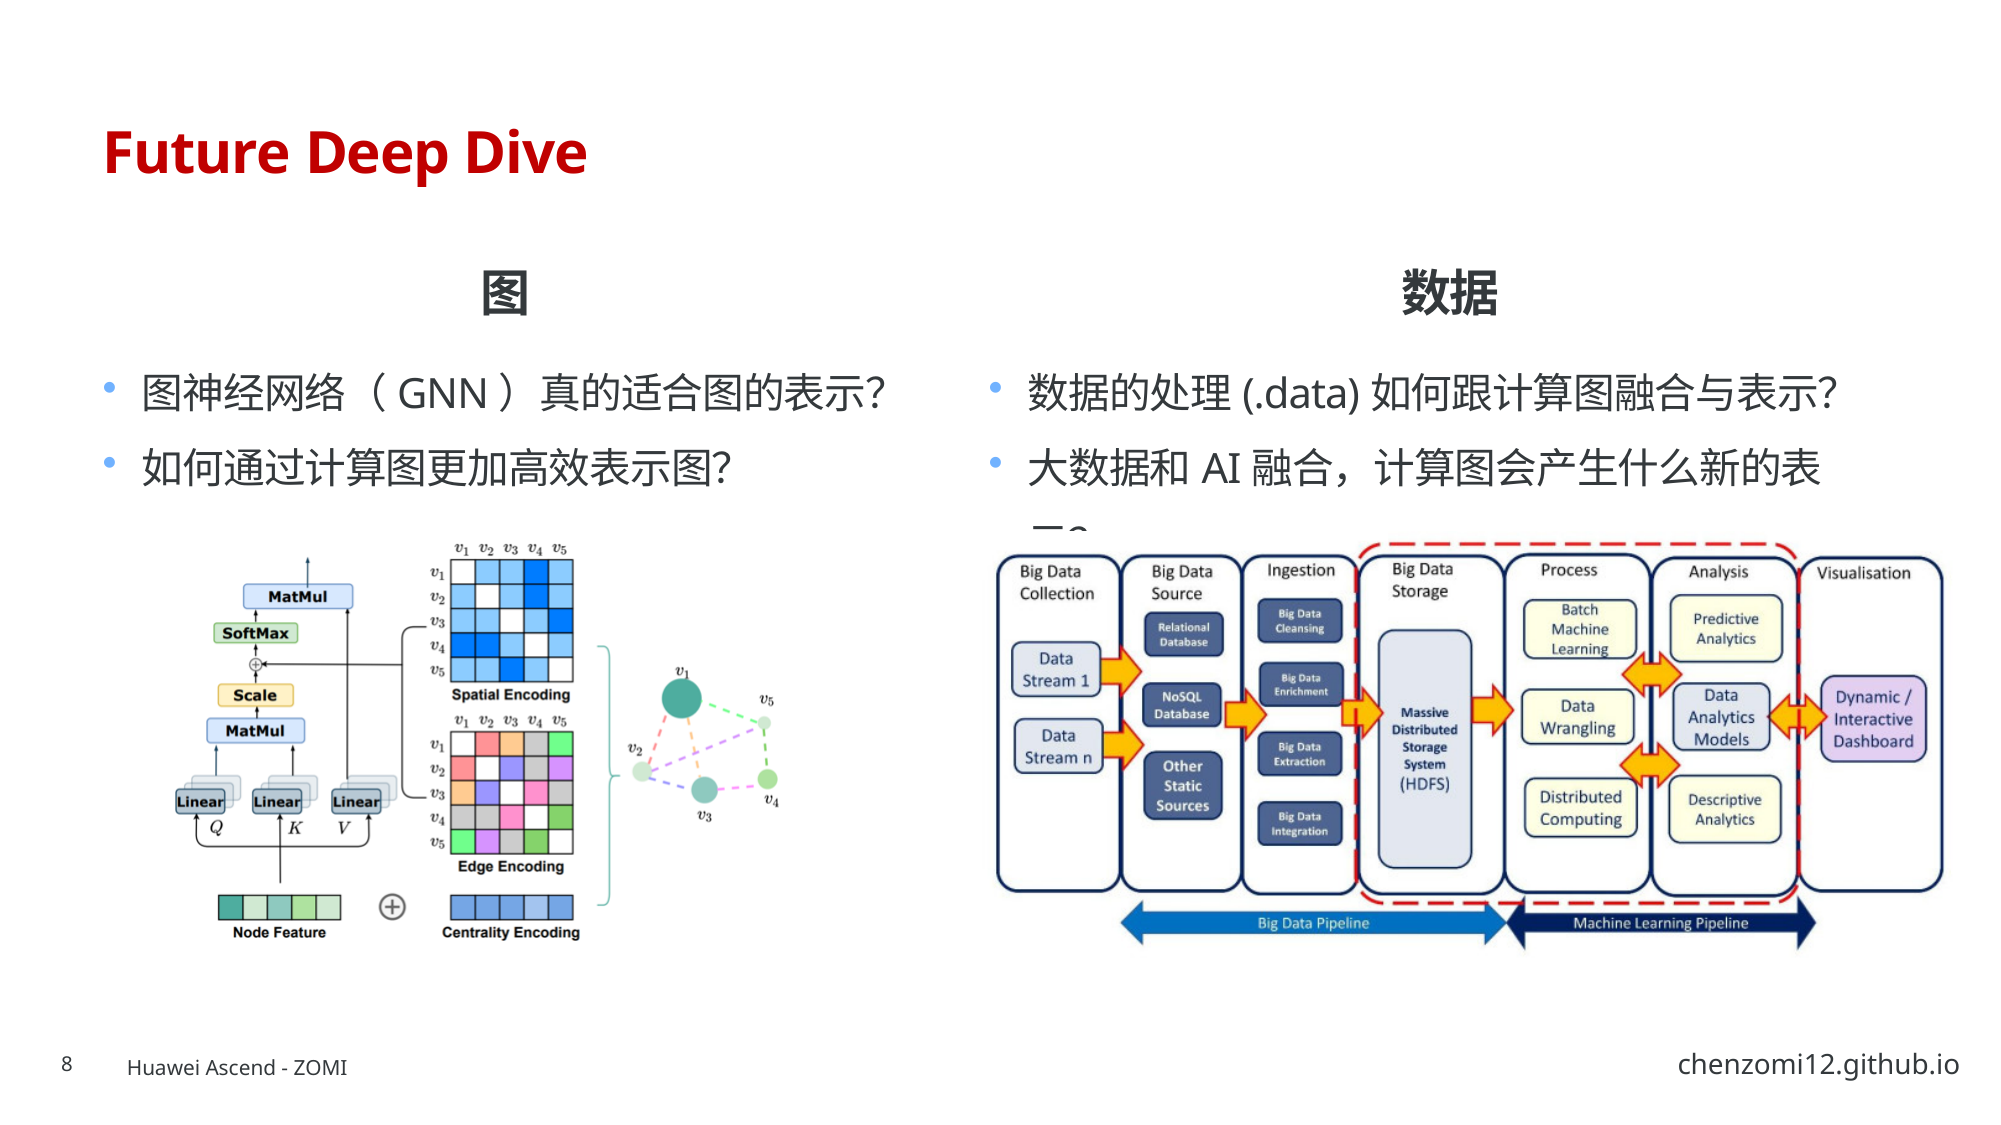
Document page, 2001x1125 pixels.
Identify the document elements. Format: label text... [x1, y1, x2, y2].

text_box 数据的处理(.data)如何跟计算图融合与表示？ 大数据和AI融合，计算图会产生什么新的表示？ [988, 342, 1874, 510]
list 图神经网络（GNN）真的适合图的表示？ 如何通过计算图更加高效表示图？ [102, 342, 954, 510]
picture [962, 531, 1993, 965]
text_box 图 [126, 250, 885, 334]
text_box 数据 [1071, 250, 1830, 334]
text_box Future Deep Dive [102, 101, 1901, 199]
picture [173, 530, 788, 956]
